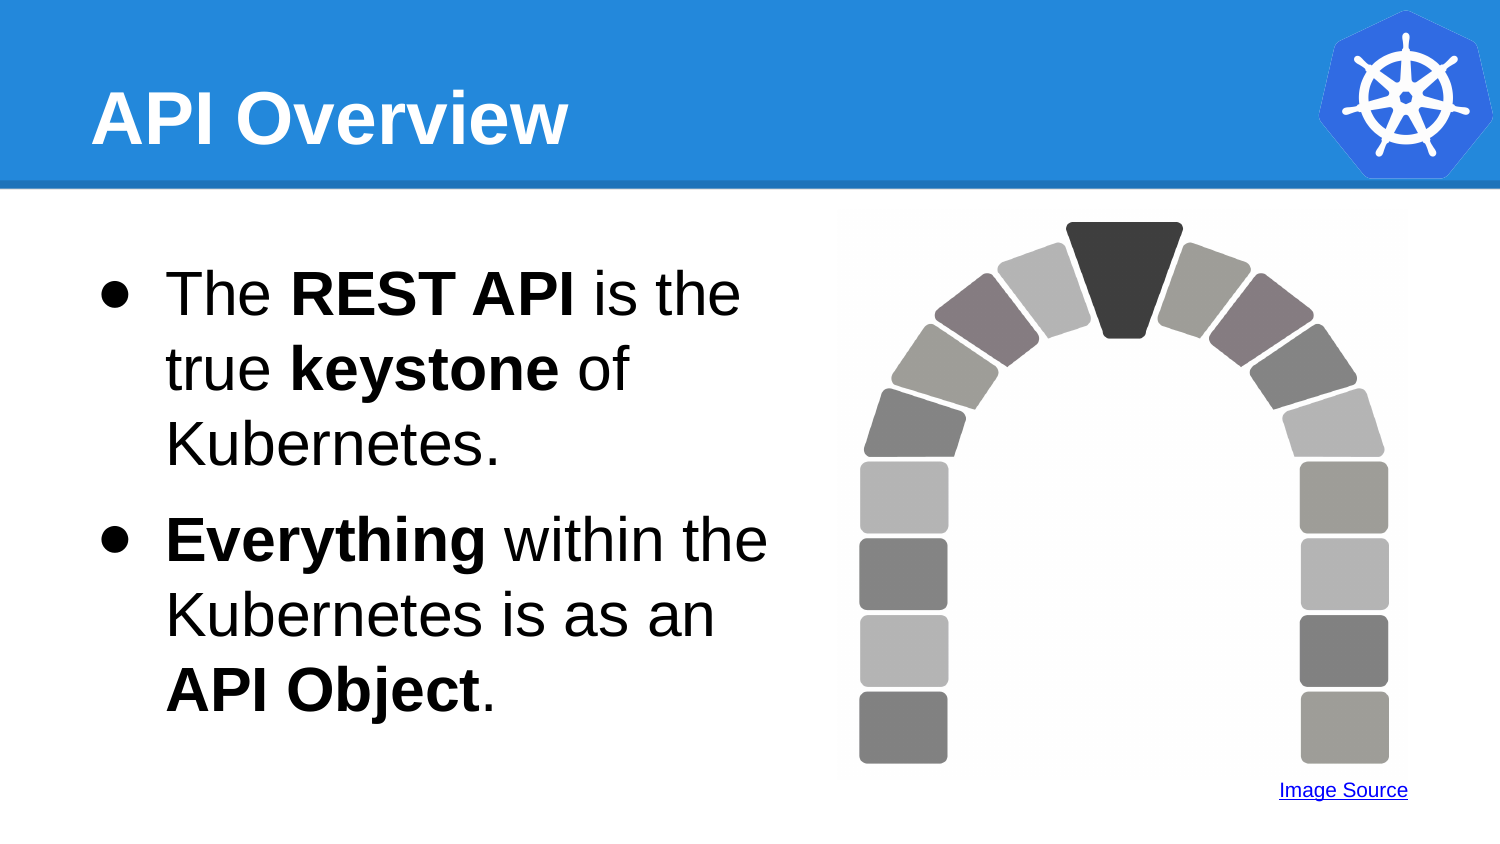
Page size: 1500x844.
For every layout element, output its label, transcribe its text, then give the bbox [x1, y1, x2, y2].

title API Overview [75, 33, 1425, 175]
picture [1318, 7, 1494, 182]
text_box Image Source [1255, 761, 1432, 814]
list The REST API is the true keystone of Kubernetes. Everything within the Kubernetes is as an API Object. [75, 238, 829, 808]
picture [837, 209, 1408, 781]
